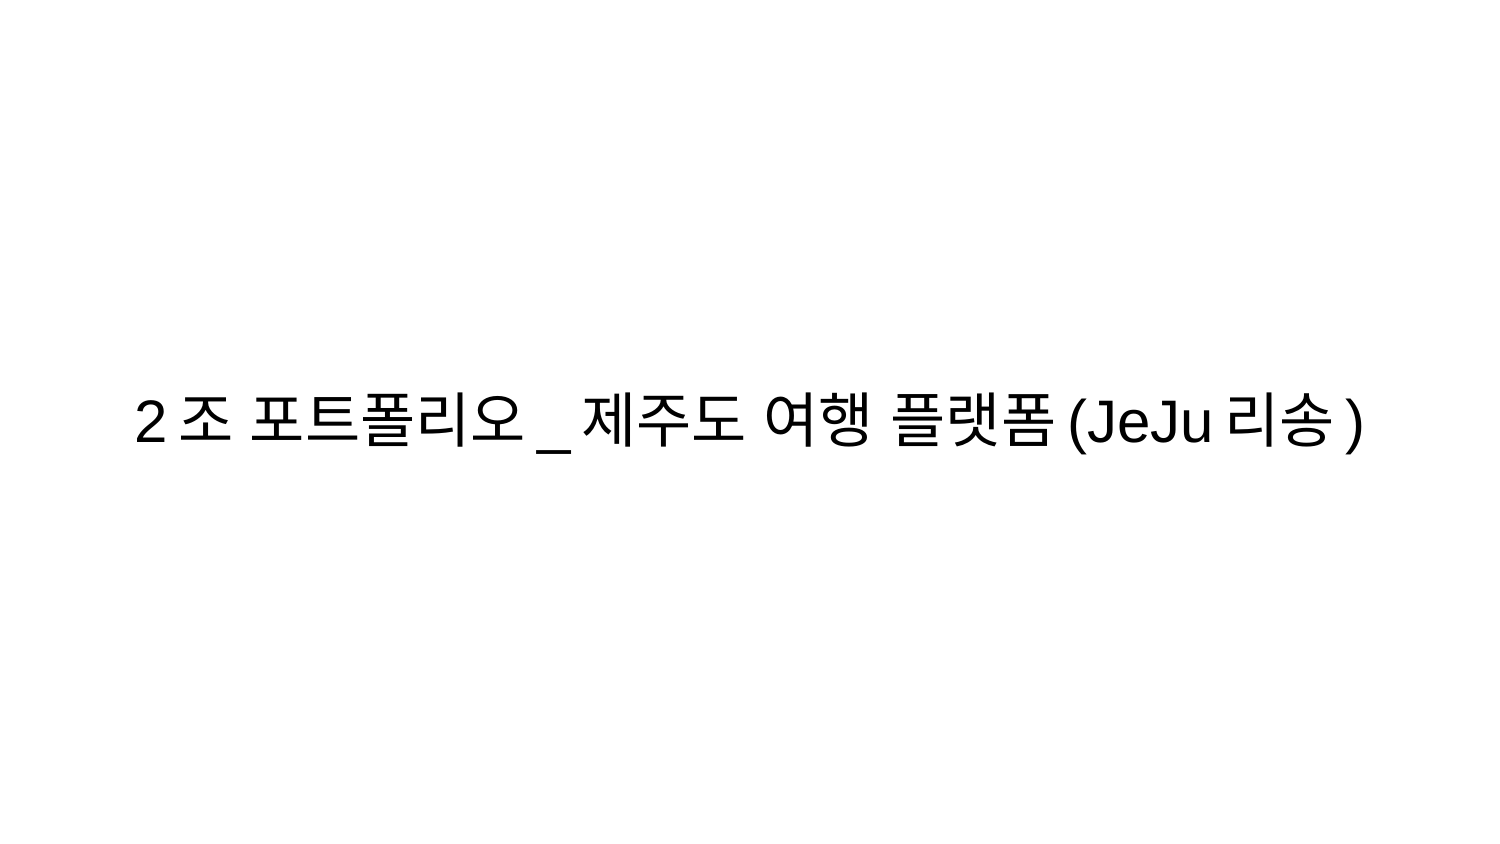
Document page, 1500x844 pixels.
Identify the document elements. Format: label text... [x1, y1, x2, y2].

title 2조 포트폴리오_제주도 여행 플랫폼(JeJu리송) [51, 352, 1449, 491]
